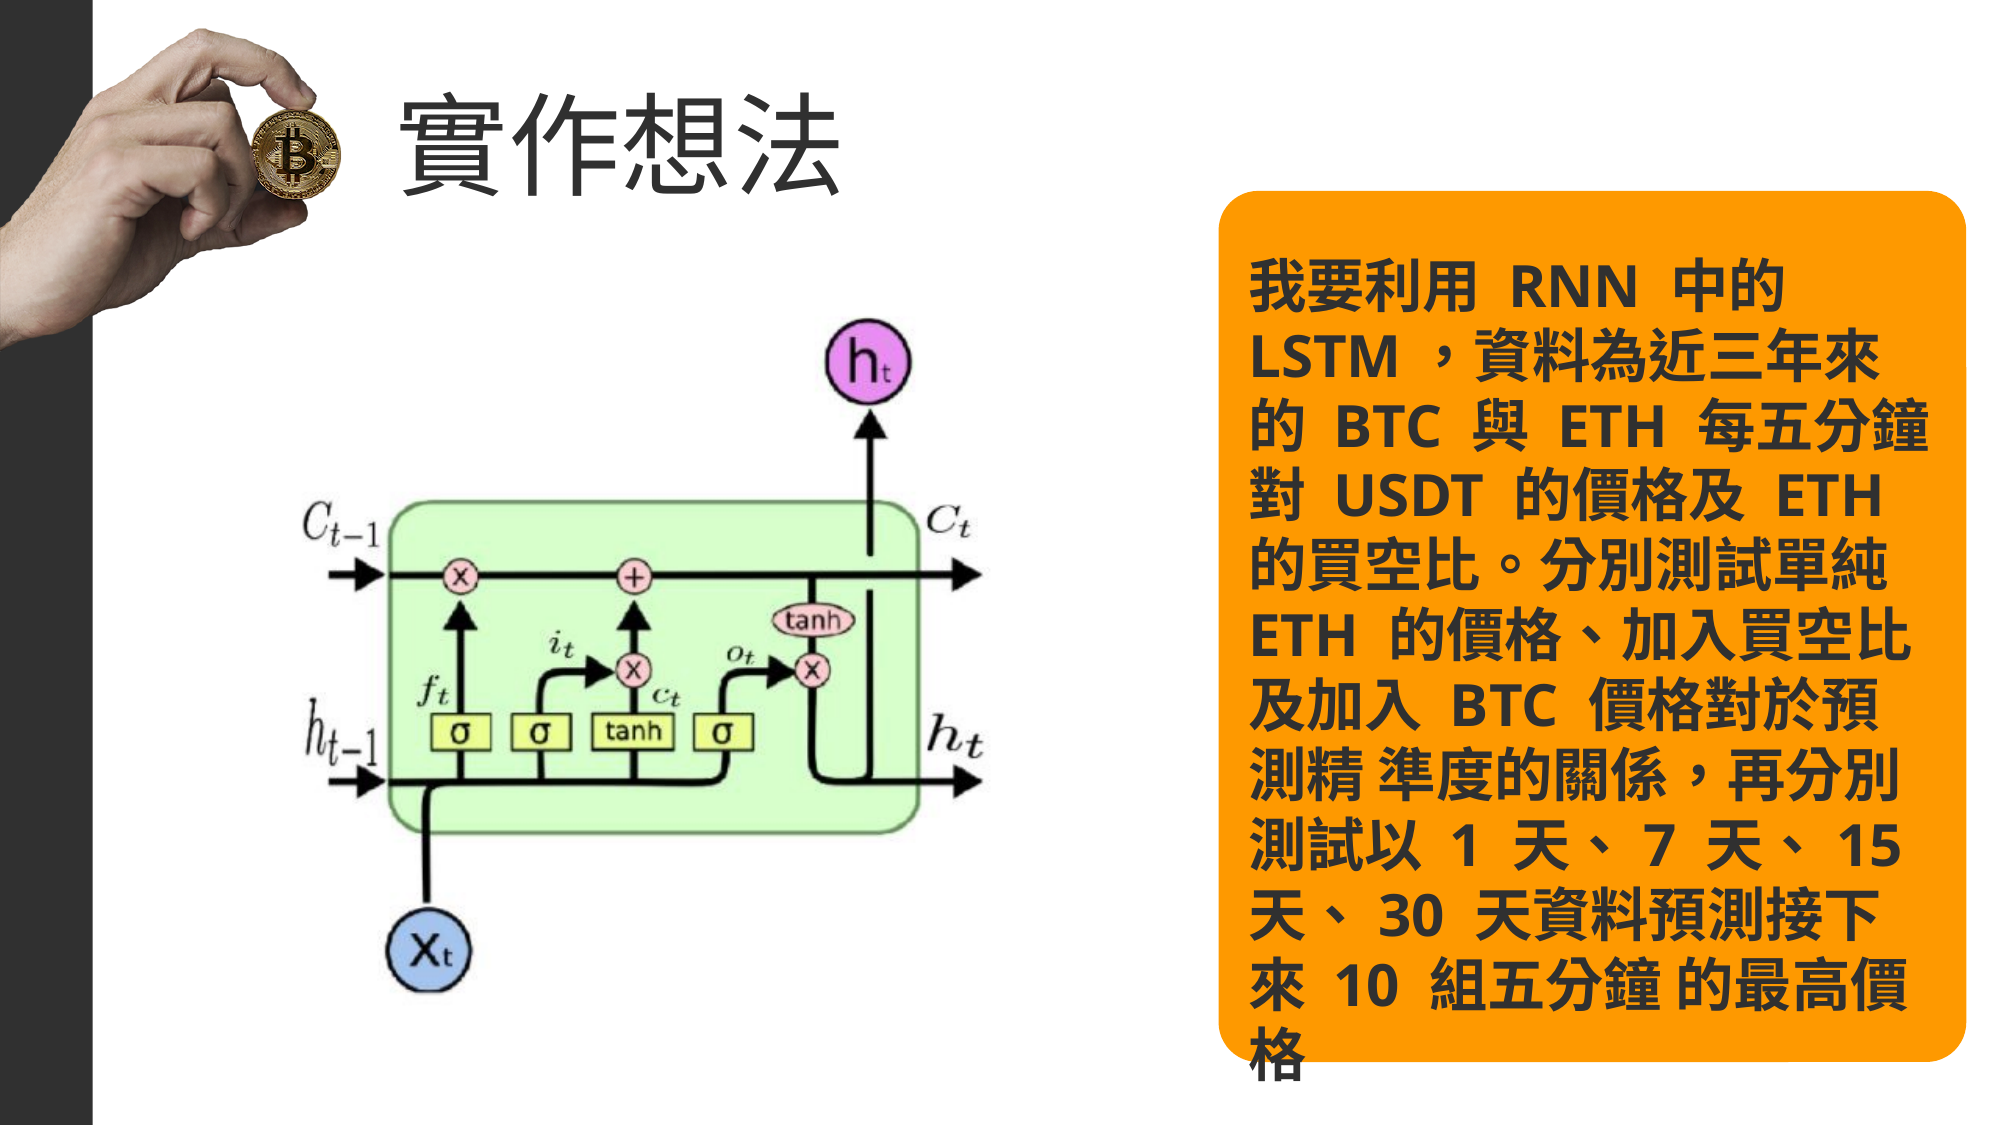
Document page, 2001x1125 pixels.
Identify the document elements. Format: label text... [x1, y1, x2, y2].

text_box 我要利用 RNN 中的 LSTM，資料為近三年來的 BTC 與 ETH 每五分鐘對 USDT 的價格及 ETH 的買空比。分別測試單純 ETH 的價格、加入買空比及加入 BTC 價格對於預測精 準度的關係，再分別測試以 1 天、7 天、15 天、30 天資料預測接下來 10 組五分鐘 的最高價格 [1233, 241, 1952, 1096]
picture [0, 27, 1103, 1015]
text_box [1217, 198, 1968, 1055]
list 實作想法 [380, 91, 1952, 211]
